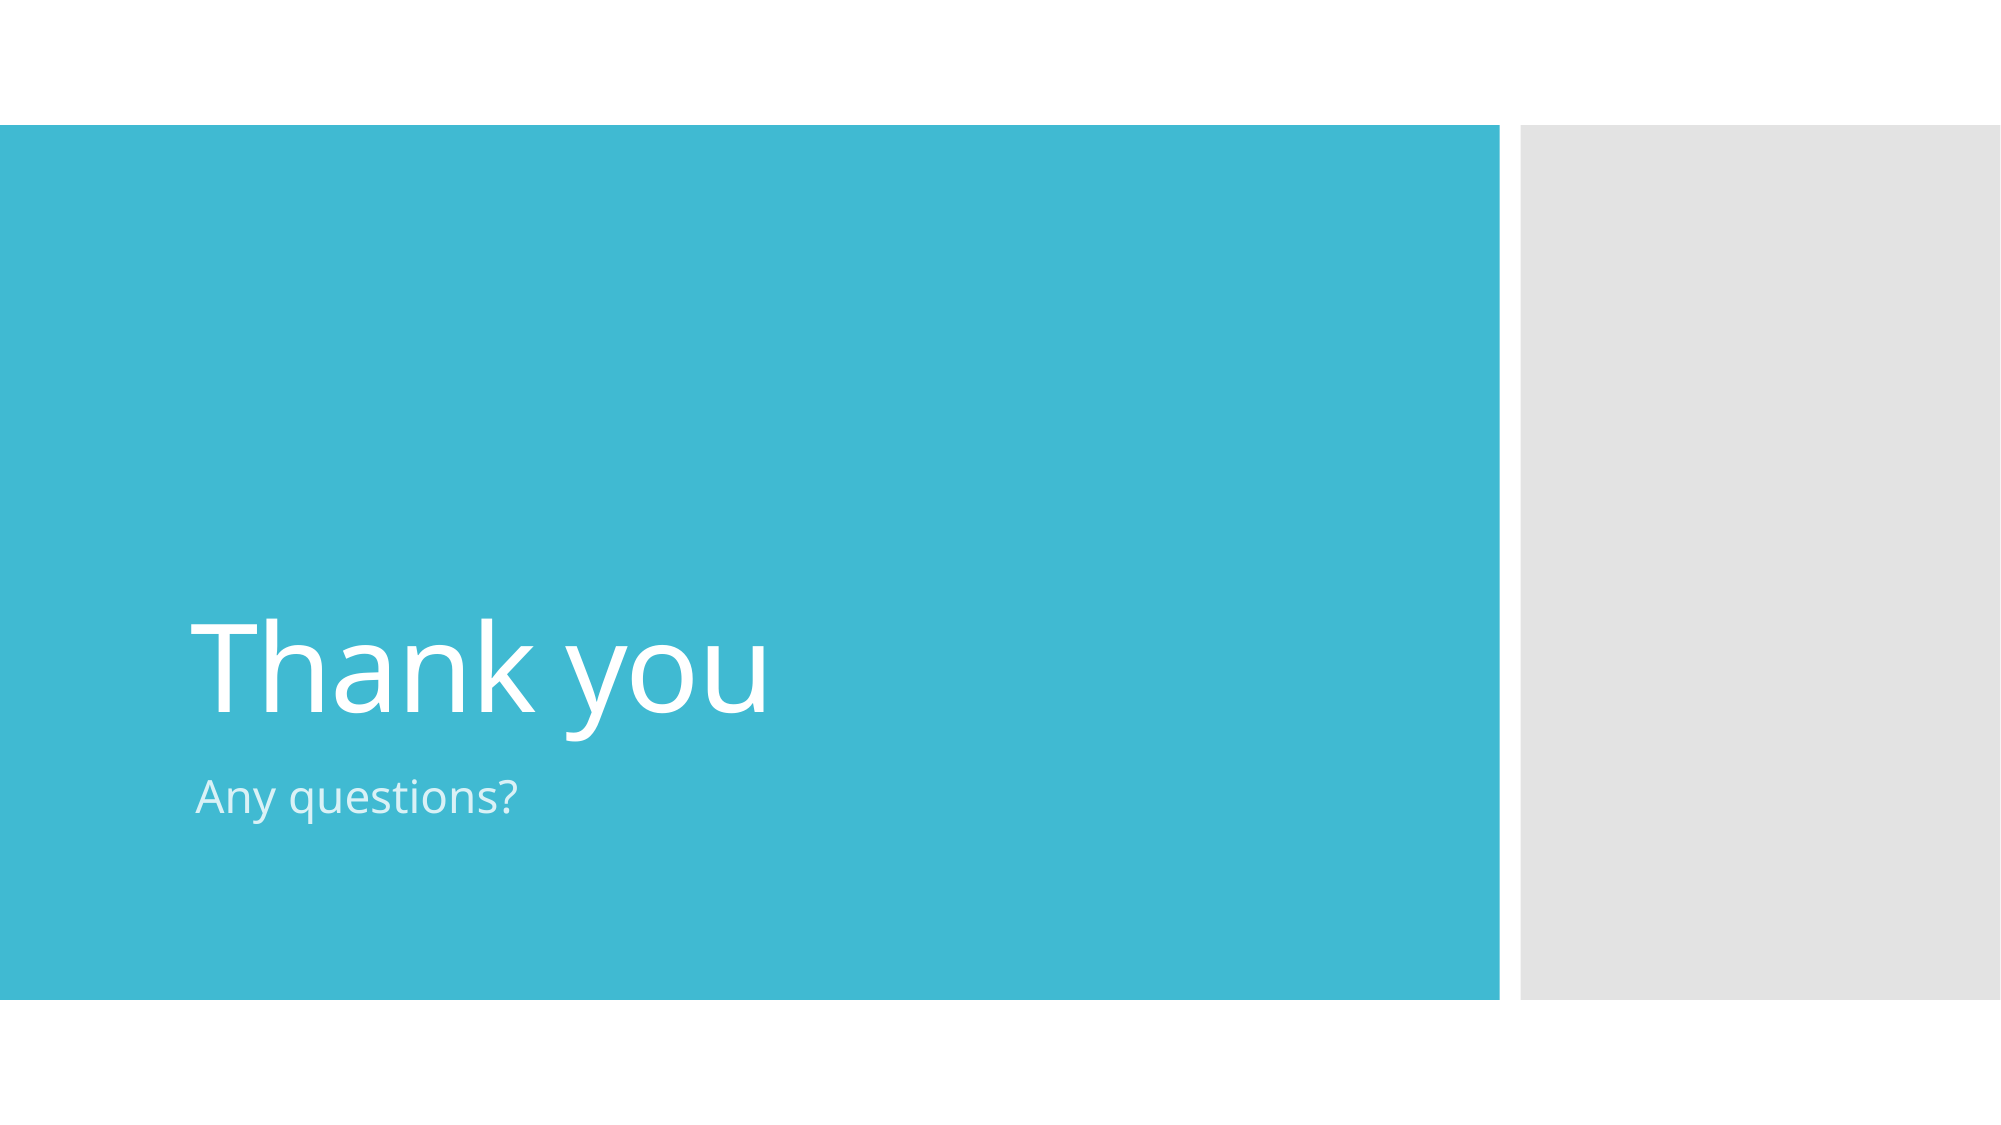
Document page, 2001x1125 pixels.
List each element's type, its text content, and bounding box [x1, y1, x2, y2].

subtitle Any questions? [180, 766, 1381, 917]
title Thank you [175, 213, 1376, 747]
